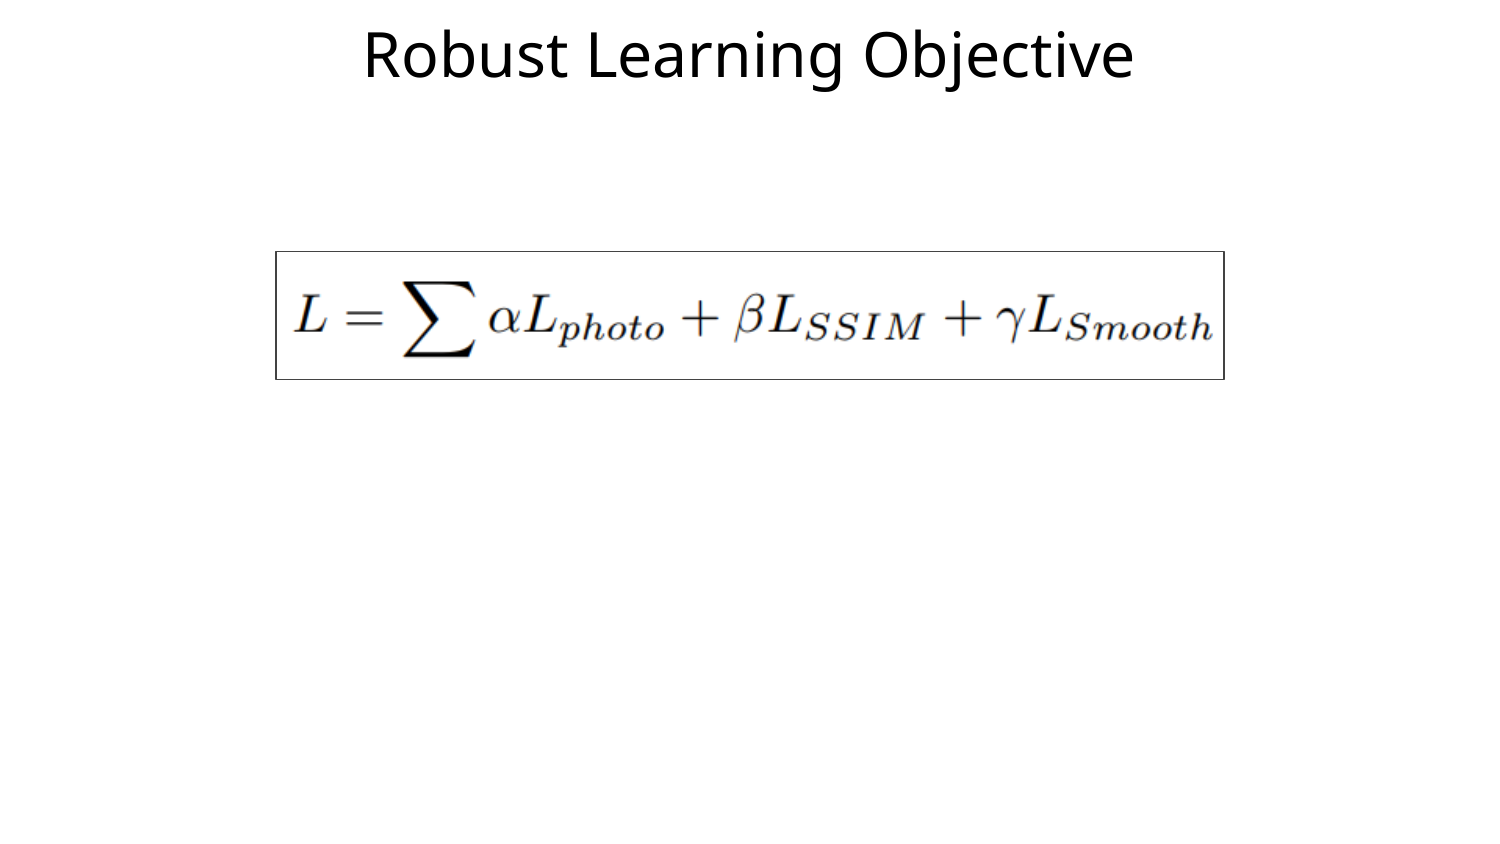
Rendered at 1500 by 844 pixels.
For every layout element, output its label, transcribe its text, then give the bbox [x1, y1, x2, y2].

text_box Robust Learning Objective [51, 10, 1449, 105]
picture [276, 251, 1224, 379]
